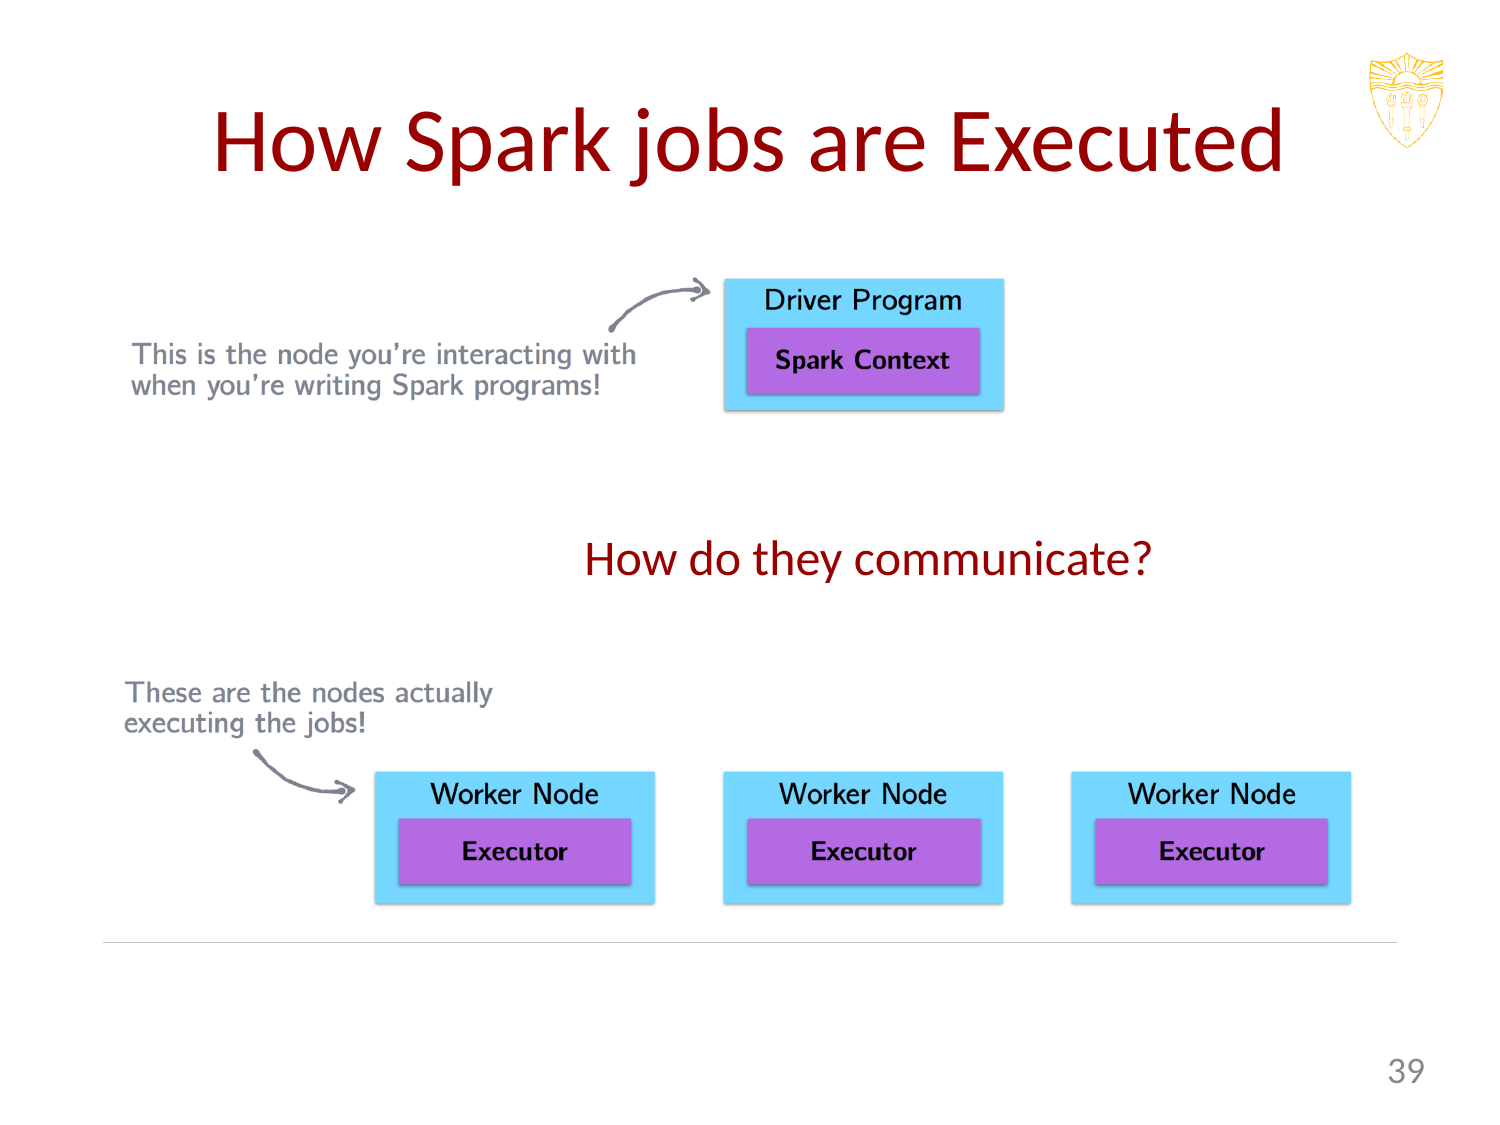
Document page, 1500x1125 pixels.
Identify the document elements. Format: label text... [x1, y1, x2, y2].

slide_number ‹#› [1080, 1046, 1425, 1125]
text_box [102, 260, 1397, 943]
picture [1369, 52, 1444, 148]
text_box How do they communicate? [582, 525, 1156, 586]
text_box How Spark jobs are Executed [210, 79, 1333, 190]
